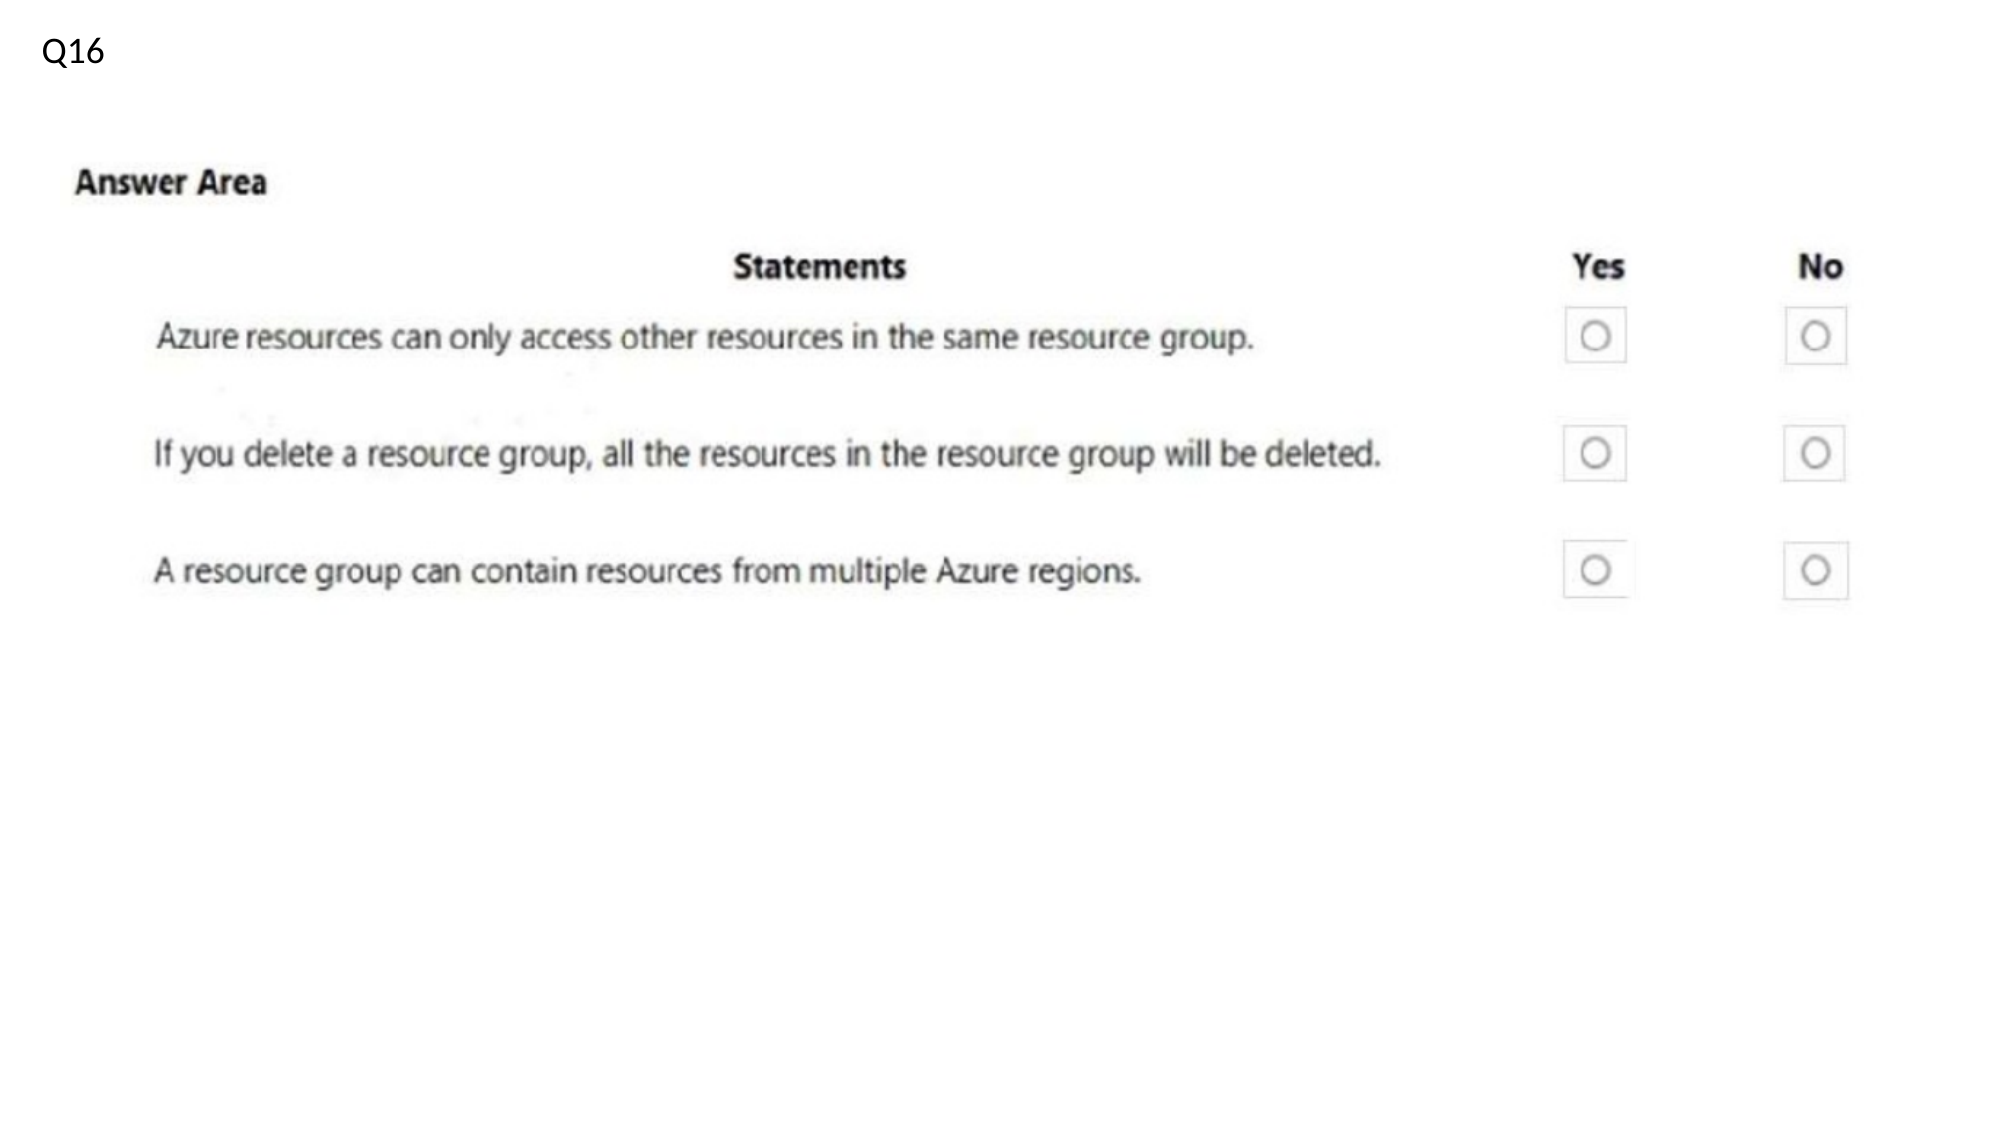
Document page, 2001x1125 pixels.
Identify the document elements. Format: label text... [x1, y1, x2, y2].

picture [60, 142, 1913, 632]
text_box Q16 [26, 18, 120, 79]
